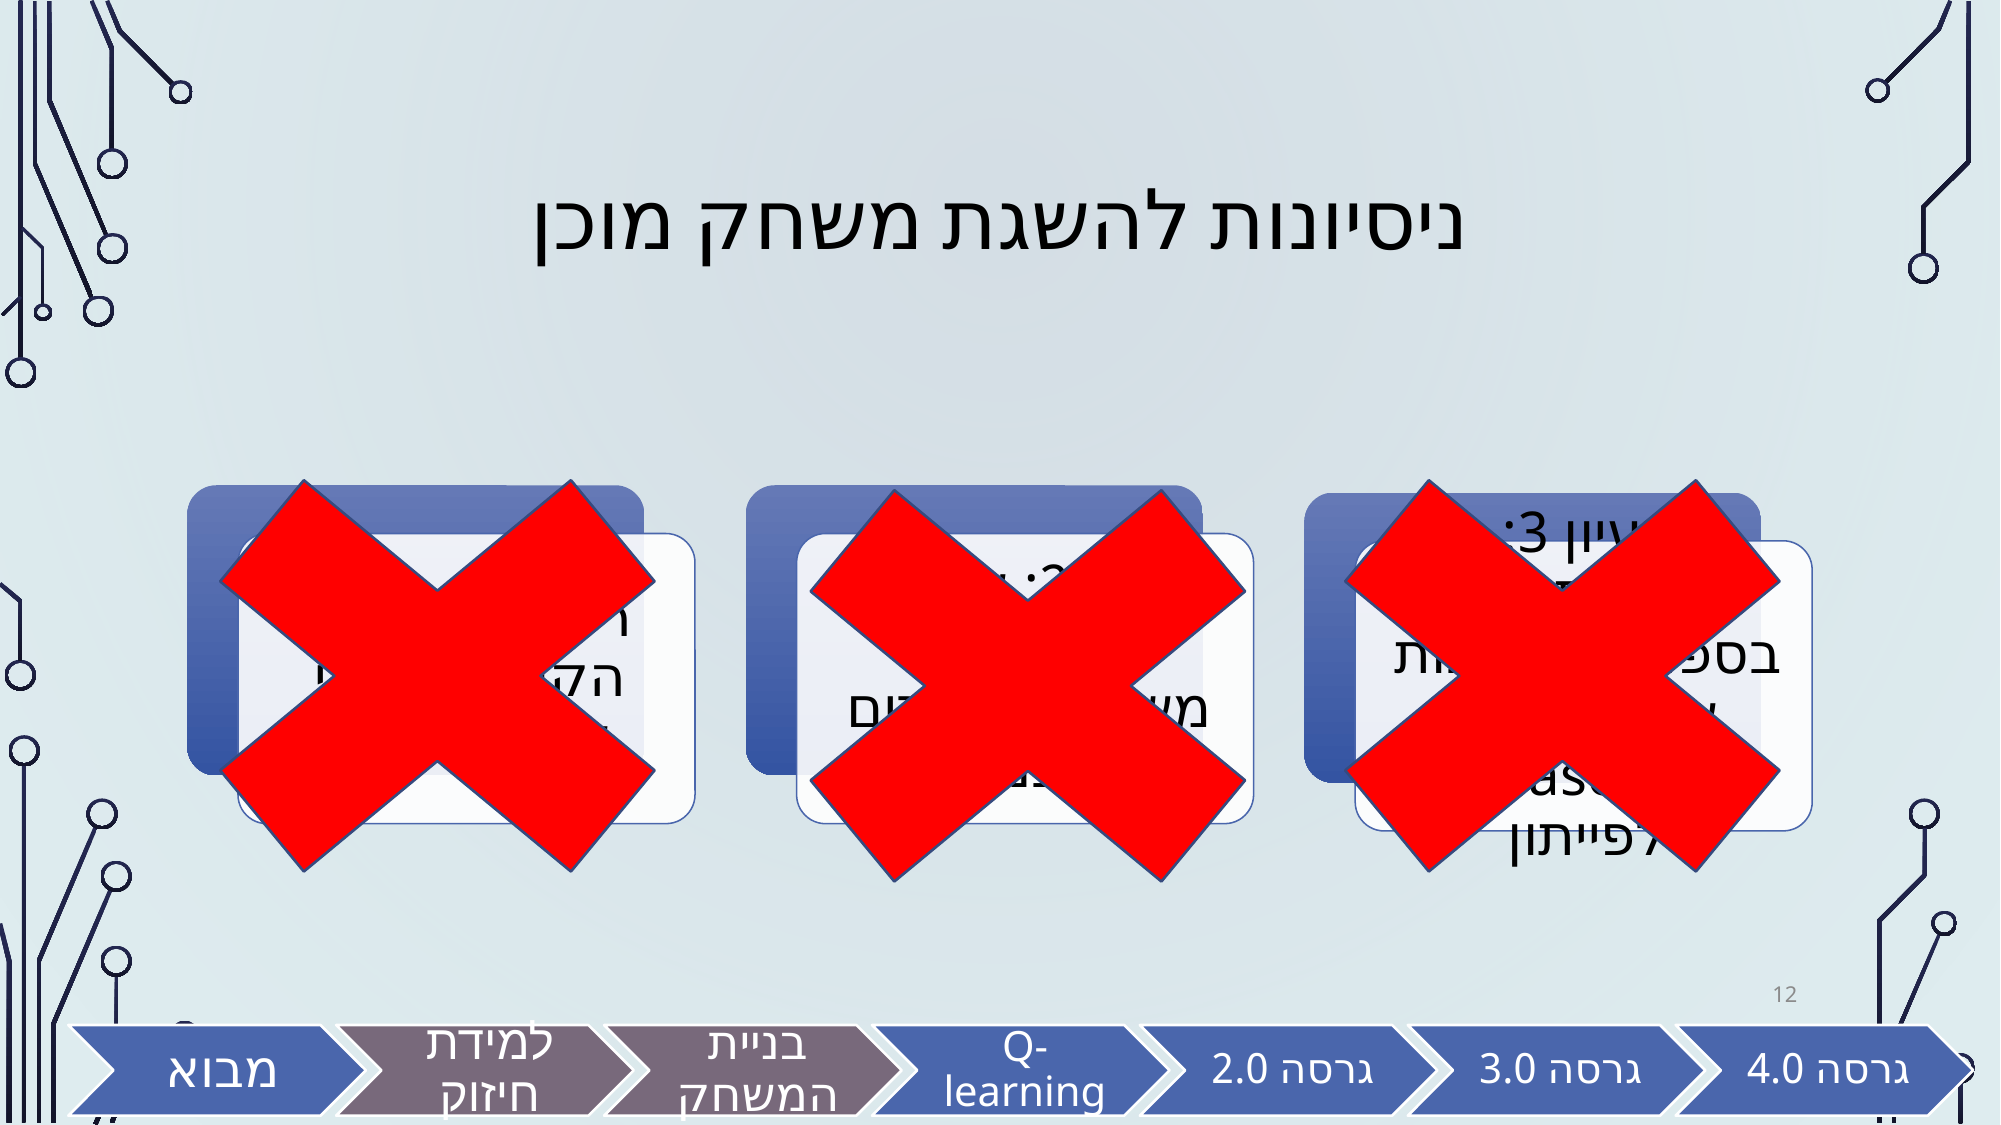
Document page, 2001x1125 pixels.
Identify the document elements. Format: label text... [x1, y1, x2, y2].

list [186, 396, 1813, 913]
slide_number 12 [1685, 965, 1813, 1023]
title ניסיונות להשגת משחק מוכן [187, 101, 1813, 344]
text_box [68, 1024, 1974, 1116]
